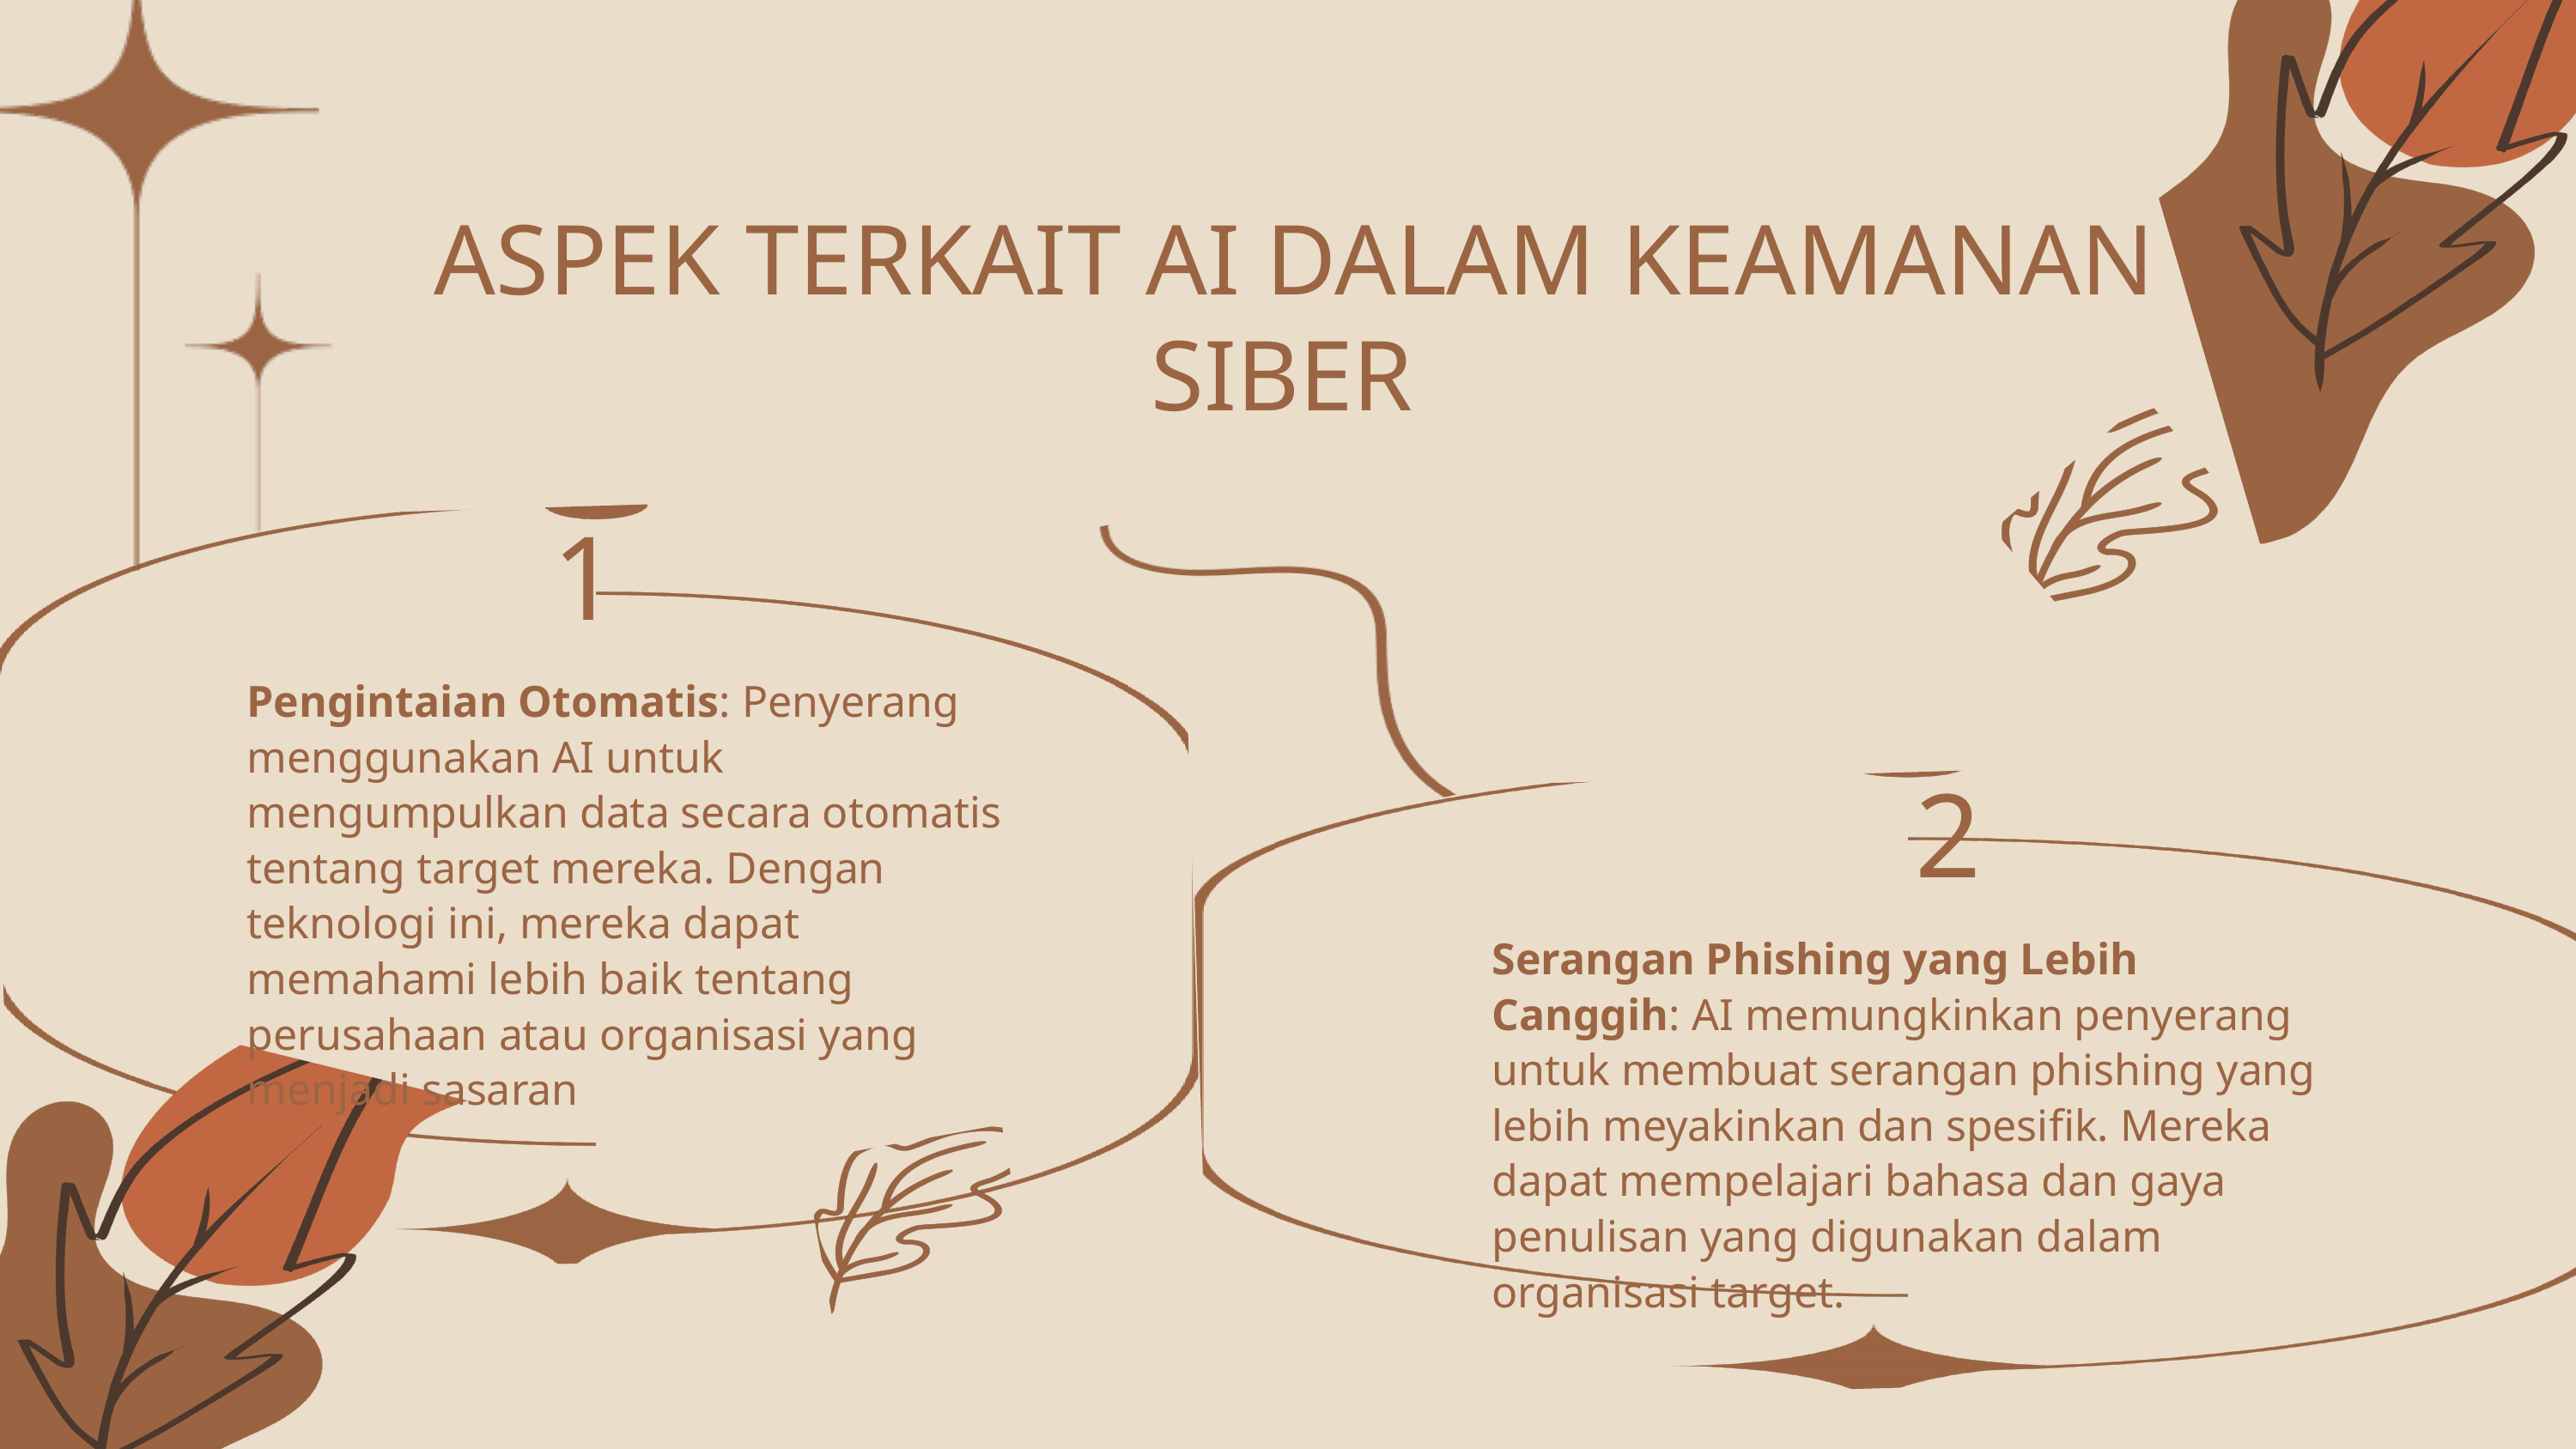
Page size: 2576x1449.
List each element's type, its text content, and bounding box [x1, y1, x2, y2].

text_box Serangan Phishing yang Lebih Canggih: AI memungkinkan penyerang untuk membuat serangan phishing yang lebih meyakinkan dan spesifik. Mereka dapat mempelajari bahasa dan gaya penulisan yang digunakan dalam organisasi target. [1492, 928, 2330, 1372]
text_box [1072, 445, 1563, 860]
text_box 2 [1802, 778, 2094, 901]
text_box [0, 488, 1204, 1265]
text_box ASPEK TERKAIT AI DALAM KEAMANAN SIBER [429, 198, 2160, 431]
text_box Pengintaian Otomatis: Penyerang menggunakan AI untuk mengumpulkan data secara otomatis tentang target mereka. Dengan teknologi ini, mereka dapat memahami lebih baik tentang perusahaan atau organisasi yang menjadi sasaran [246, 670, 1042, 1114]
text_box [803, 1125, 1030, 1318]
text_box [0, 0, 335, 571]
text_box 1 [440, 520, 731, 644]
text_box [1993, 398, 2250, 651]
text_box [1193, 752, 2576, 1409]
text_box [0, 985, 560, 1449]
text_box [2100, 0, 2576, 545]
